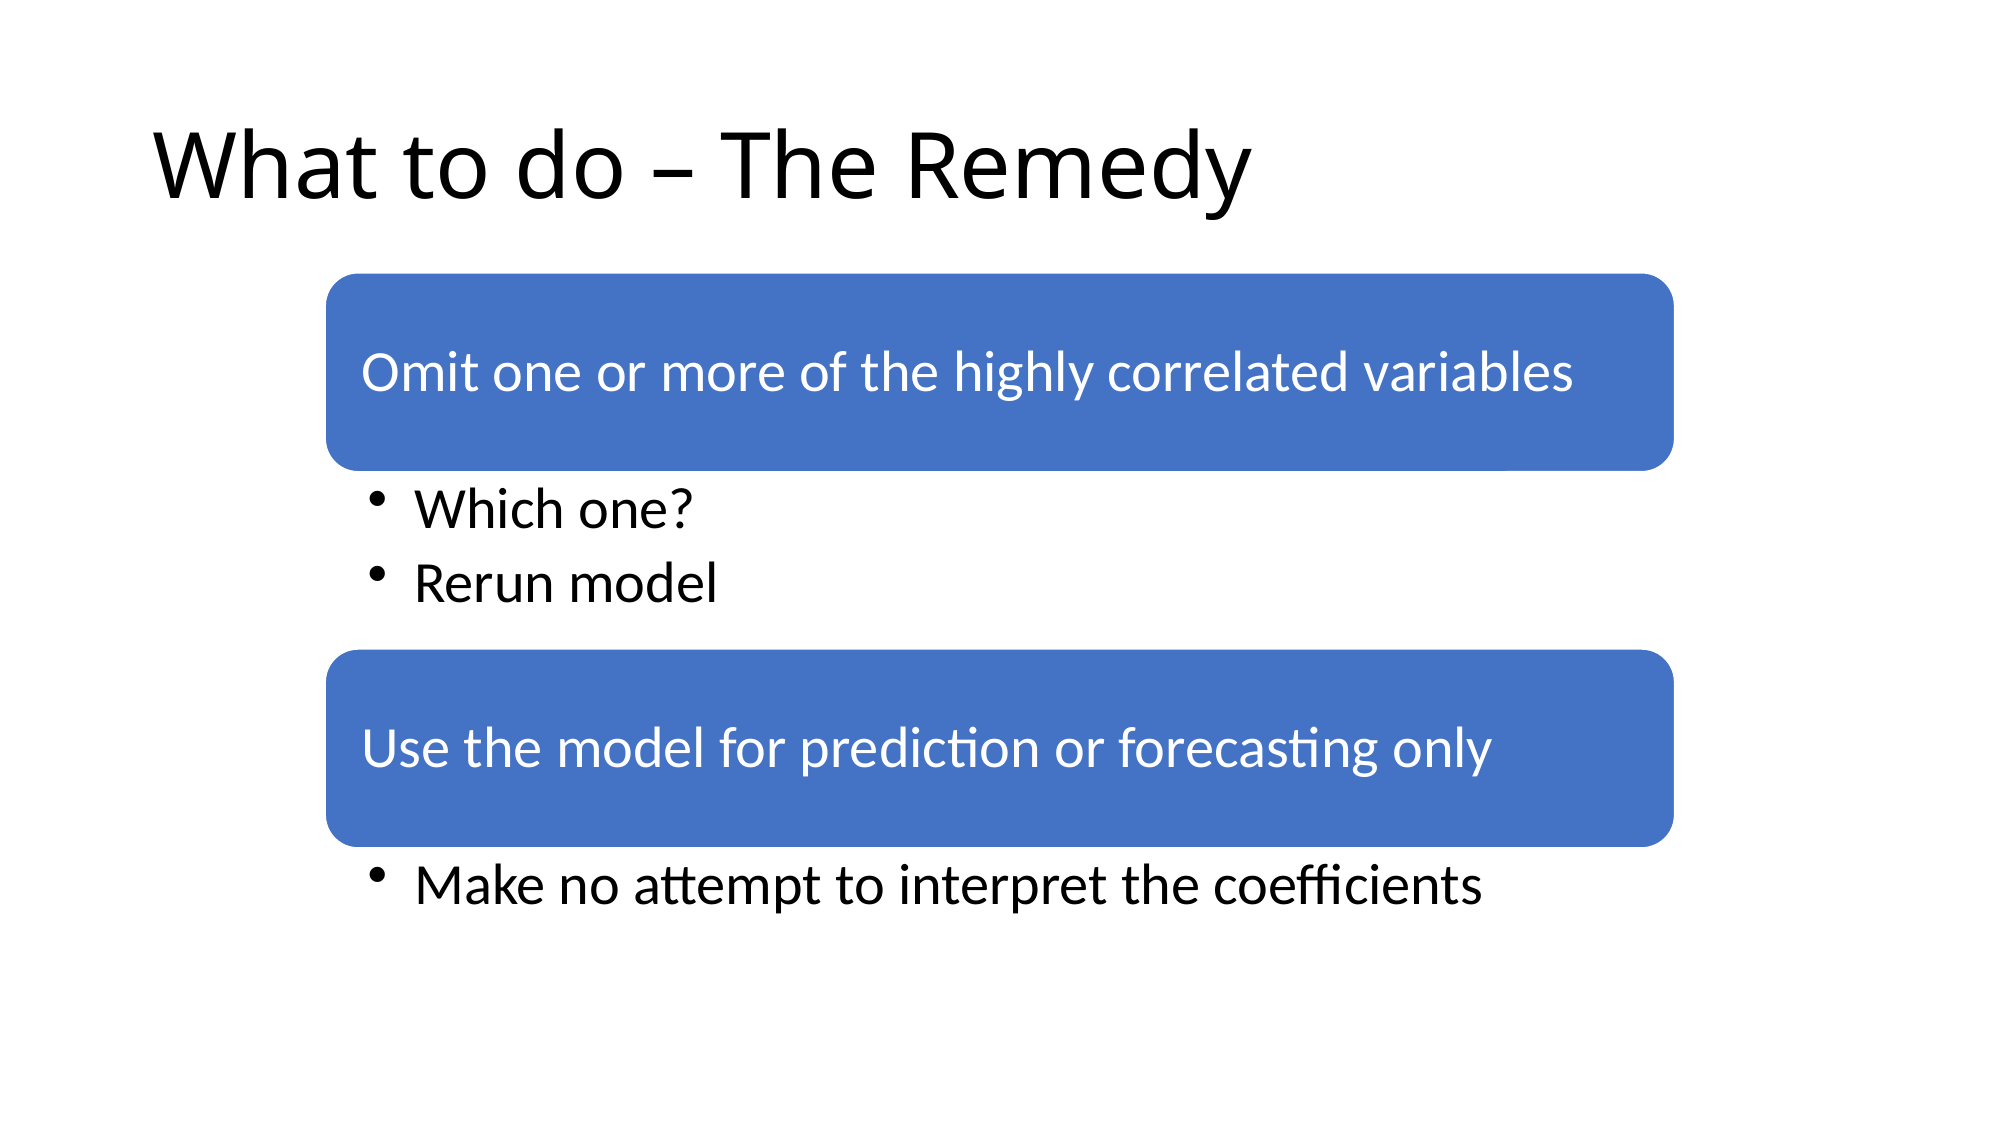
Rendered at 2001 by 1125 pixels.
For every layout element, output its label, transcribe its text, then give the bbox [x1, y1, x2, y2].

title What to do – The Remedy [137, 59, 1863, 278]
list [324, 262, 1675, 1035]
